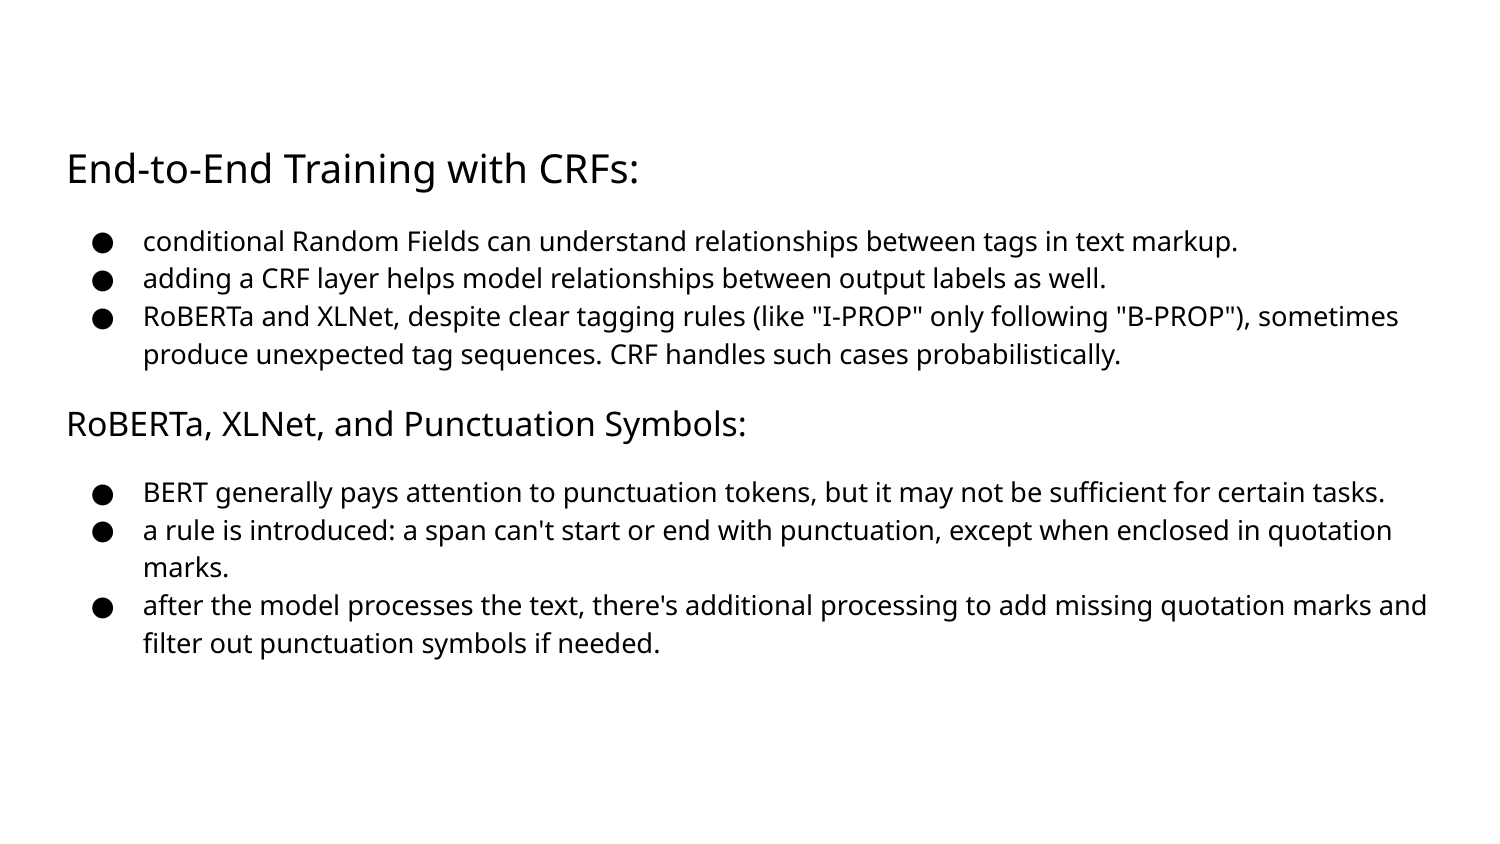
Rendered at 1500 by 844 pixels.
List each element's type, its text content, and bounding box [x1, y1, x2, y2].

list End-to-End Training with CRFs: conditional Random Fields can understand relationships between tags in text markup. adding a CRF layer helps model relationships between output labels as well. RoBERTa and XLNet, despite clear tagging rules (like "I-PROP" only following "B-PROP"), sometimes produce unexpected tag sequences. CRF handles such cases probabilistically. RoBERTa, XLNet, and Punctuation Symbols: BERT generally pays attention to punctuation tokens, but it may not be sufficient for certain tasks. a rule is introduced: a span can't start or end with punctuation, except when enclosed in quotation marks. after the model processes the text, there's additional processing to add missing quotation marks and filter out punctuation symbols if needed. [51, 121, 1449, 682]
